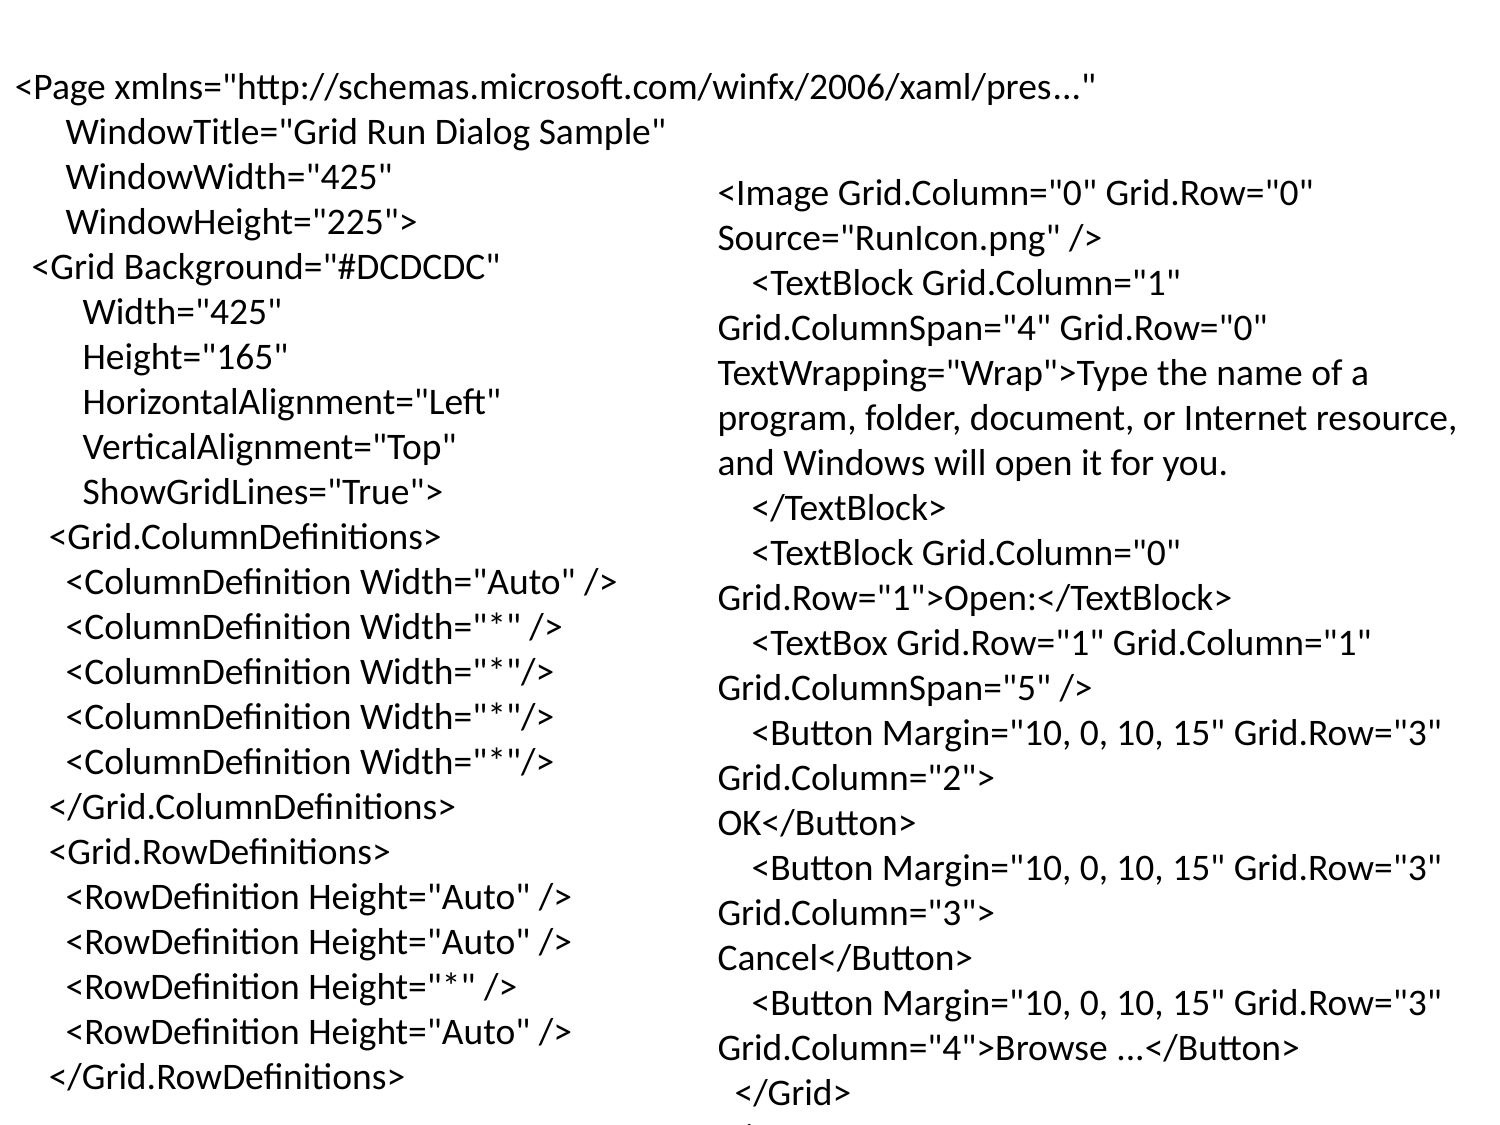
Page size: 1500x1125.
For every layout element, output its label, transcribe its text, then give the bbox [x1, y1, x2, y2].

text_box <Image Grid.Column="0" Grid.Row="0" Source="RunIcon.png" /> <TextBlock Grid.Column="1" Grid.ColumnSpan="4" Grid.Row="0" TextWrapping="Wrap">Type the name of a program, folder, document, or Internet resource, and Windows will open it for you. </TextBlock> <TextBlock Grid.Column="0" Grid.Row="1">Open:</TextBlock> <TextBox Grid.Row="1" Grid.Column="1" Grid.ColumnSpan="5" /> <Button Margin="10, 0, 10, 15" Grid.Row="3" Grid.Column="2"> OK</Button> <Button Margin="10, 0, 10, 15" Grid.Row="3" Grid.Column="3"> Cancel</Button> <Button Margin="10, 0, 10, 15" Grid.Row="3" Grid.Column="4">Browse ...</Button> </Grid> </Page> [702, 160, 1500, 1125]
text_box <Page xmlns="http://schemas.microsoft.com/winfx/2006/xaml/pres..." WindowTitle="Grid Run Dialog Sample" WindowWidth="425" WindowHeight="225"> <Grid Background="#DCDCDC" Width="425" Height="165" HorizontalAlignment="Left" VerticalAlignment="Top" ShowGridLines="True"> <Grid.ColumnDefinitions> <ColumnDefinition Width="Auto" /> <ColumnDefinition Width="*" /> <ColumnDefinition Width="*"/> <ColumnDefinition Width="*"/> <ColumnDefinition Width="*"/> </Grid.ColumnDefinitions> <Grid.RowDefinitions> <RowDefinition Height="Auto" /> <RowDefinition Height="Auto" /> <RowDefinition Height="*" /> <RowDefinition Height="Auto" /> </Grid.RowDefinitions> [0, 54, 1241, 1125]
